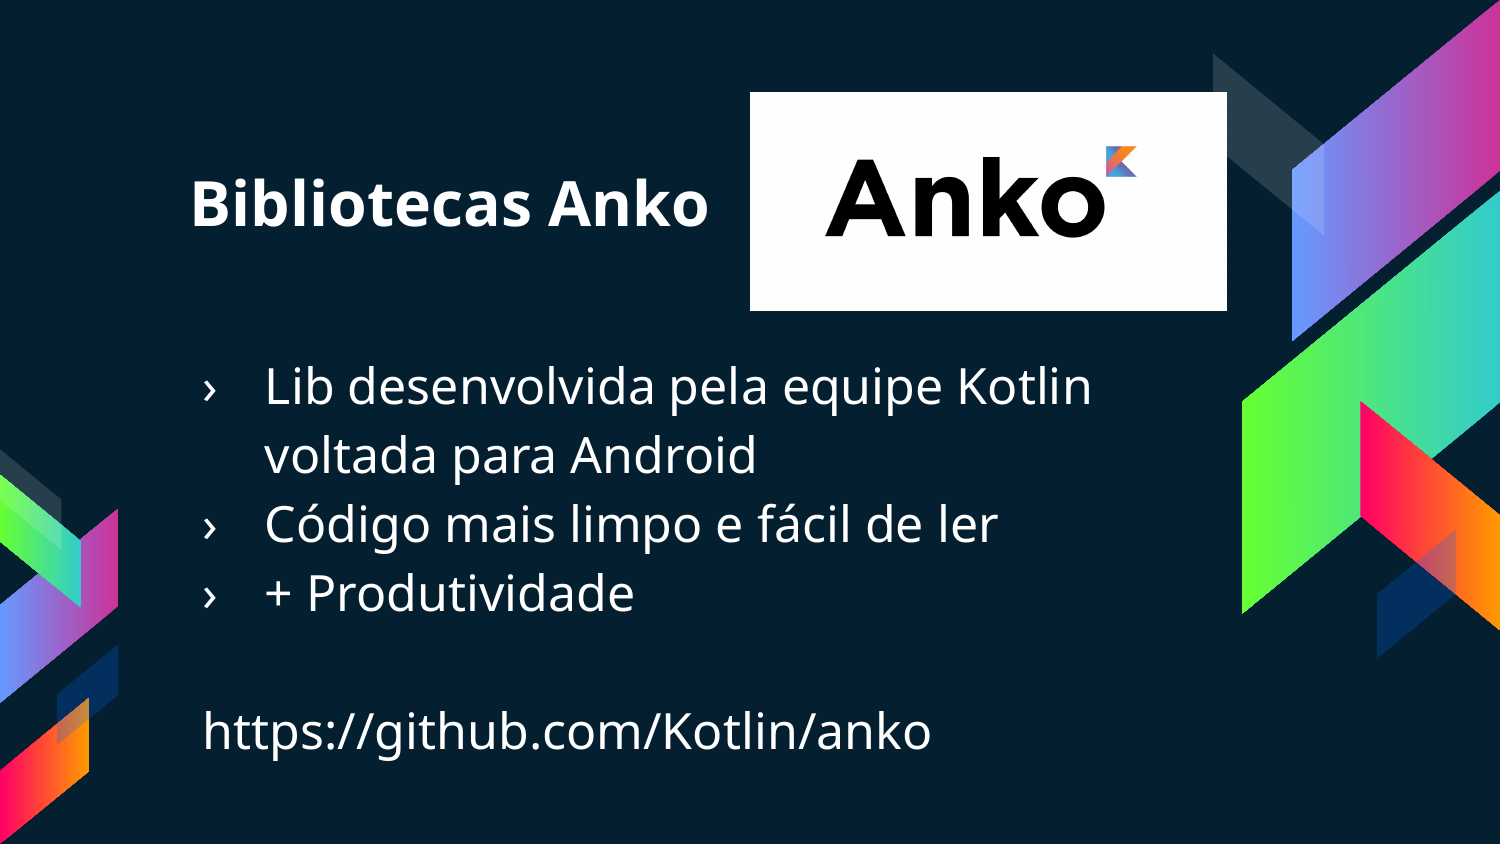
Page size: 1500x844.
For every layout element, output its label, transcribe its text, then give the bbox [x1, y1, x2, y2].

list Lib desenvolvida pela equipe Kotlin voltada para Android Código mais limpo e fácil de ler + Produtividade https://github.com/Kotlin/anko [175, 270, 1155, 844]
picture [749, 92, 1227, 312]
title Bibliotecas Anko [175, 149, 744, 255]
